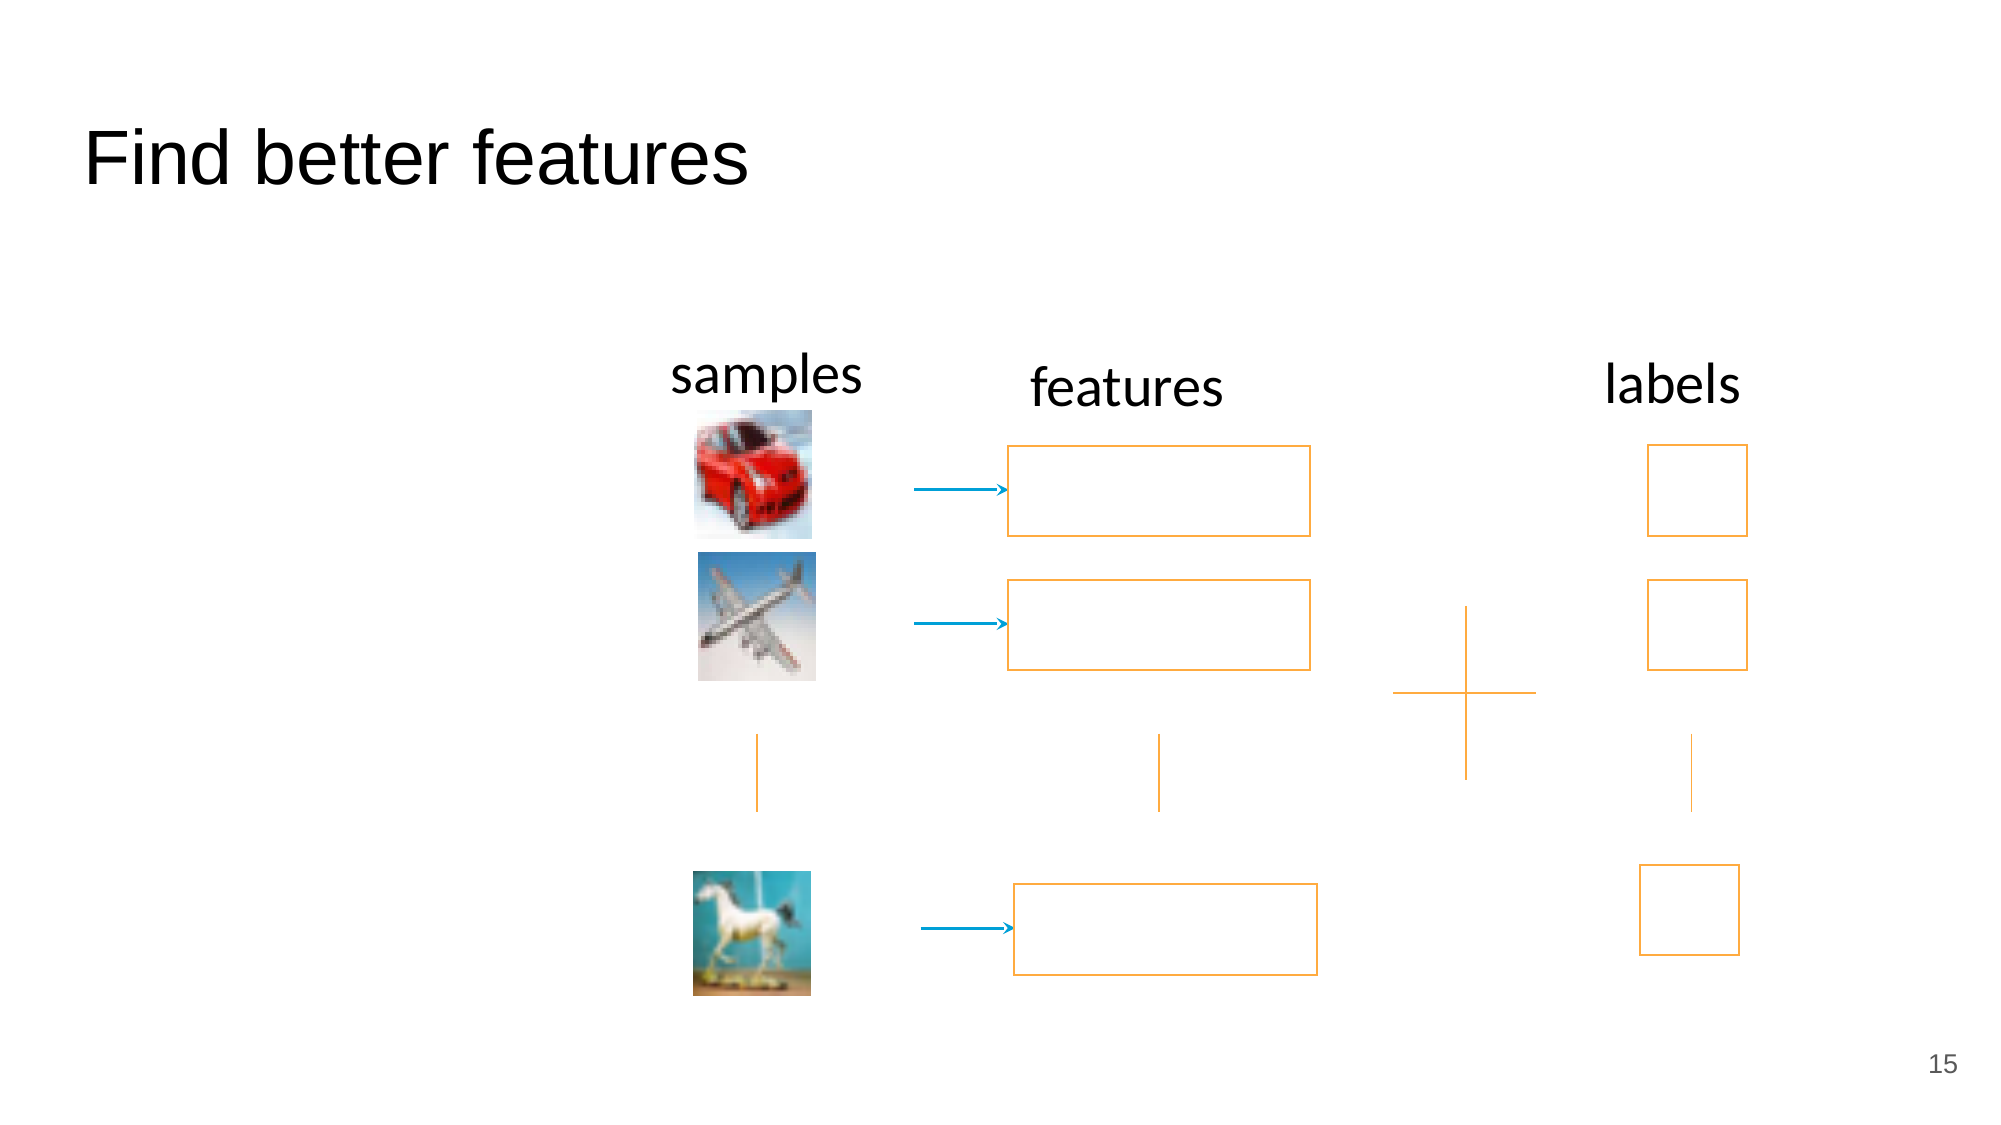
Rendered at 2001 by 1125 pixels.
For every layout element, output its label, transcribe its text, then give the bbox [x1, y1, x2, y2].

text_box samples [655, 327, 956, 413]
slide_number ‹#› [1853, 1019, 1974, 1106]
title Find better features [68, 97, 1932, 223]
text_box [692, 336, 1900, 996]
